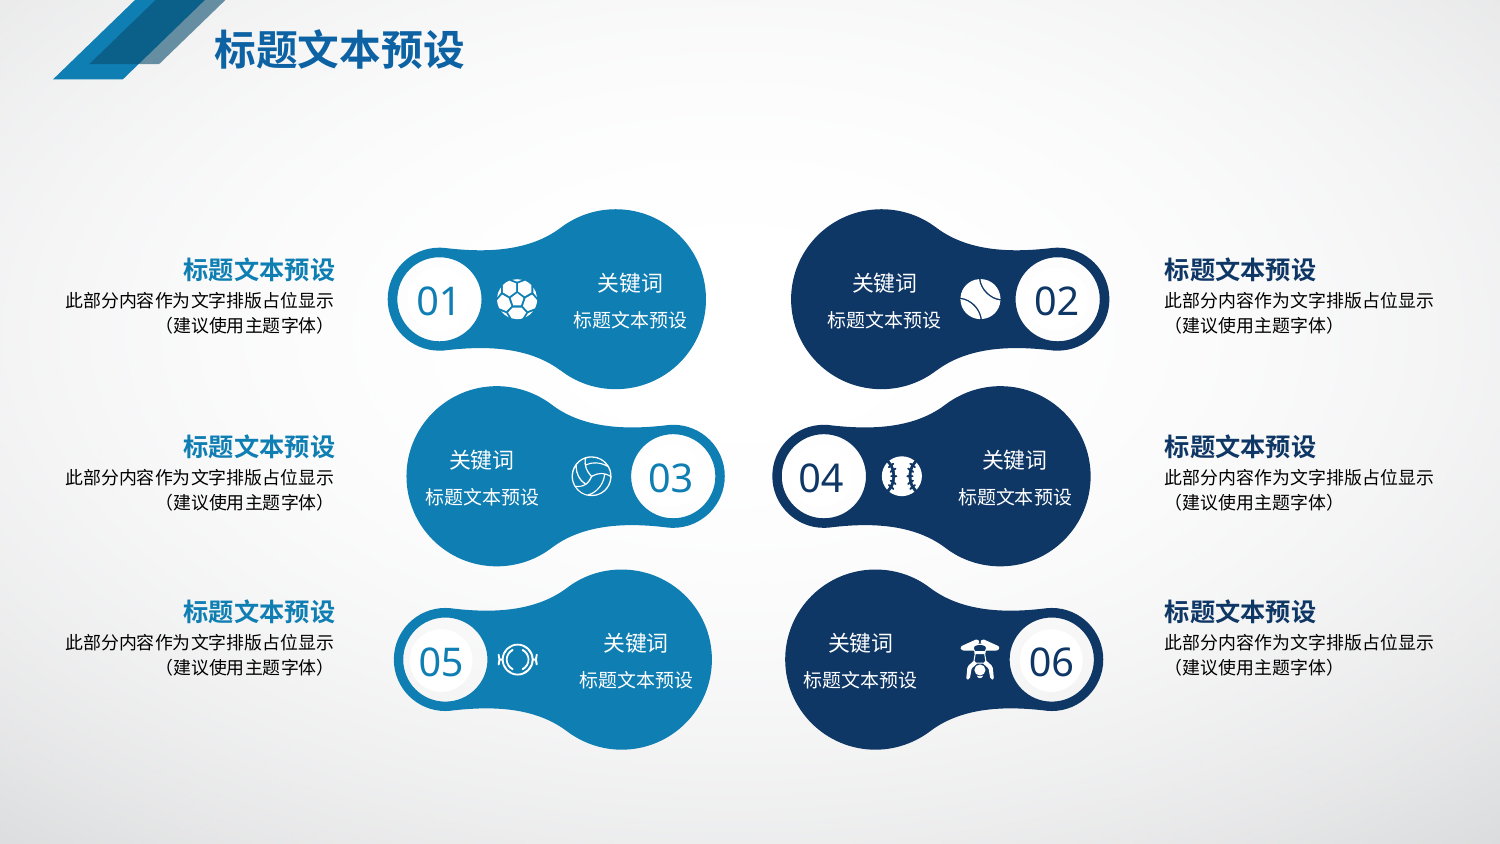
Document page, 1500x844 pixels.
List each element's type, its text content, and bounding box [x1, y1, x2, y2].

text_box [45, 208, 1455, 750]
text_box 标题文本预设 [128, 13, 552, 85]
picture [0, 0, 1500, 844]
